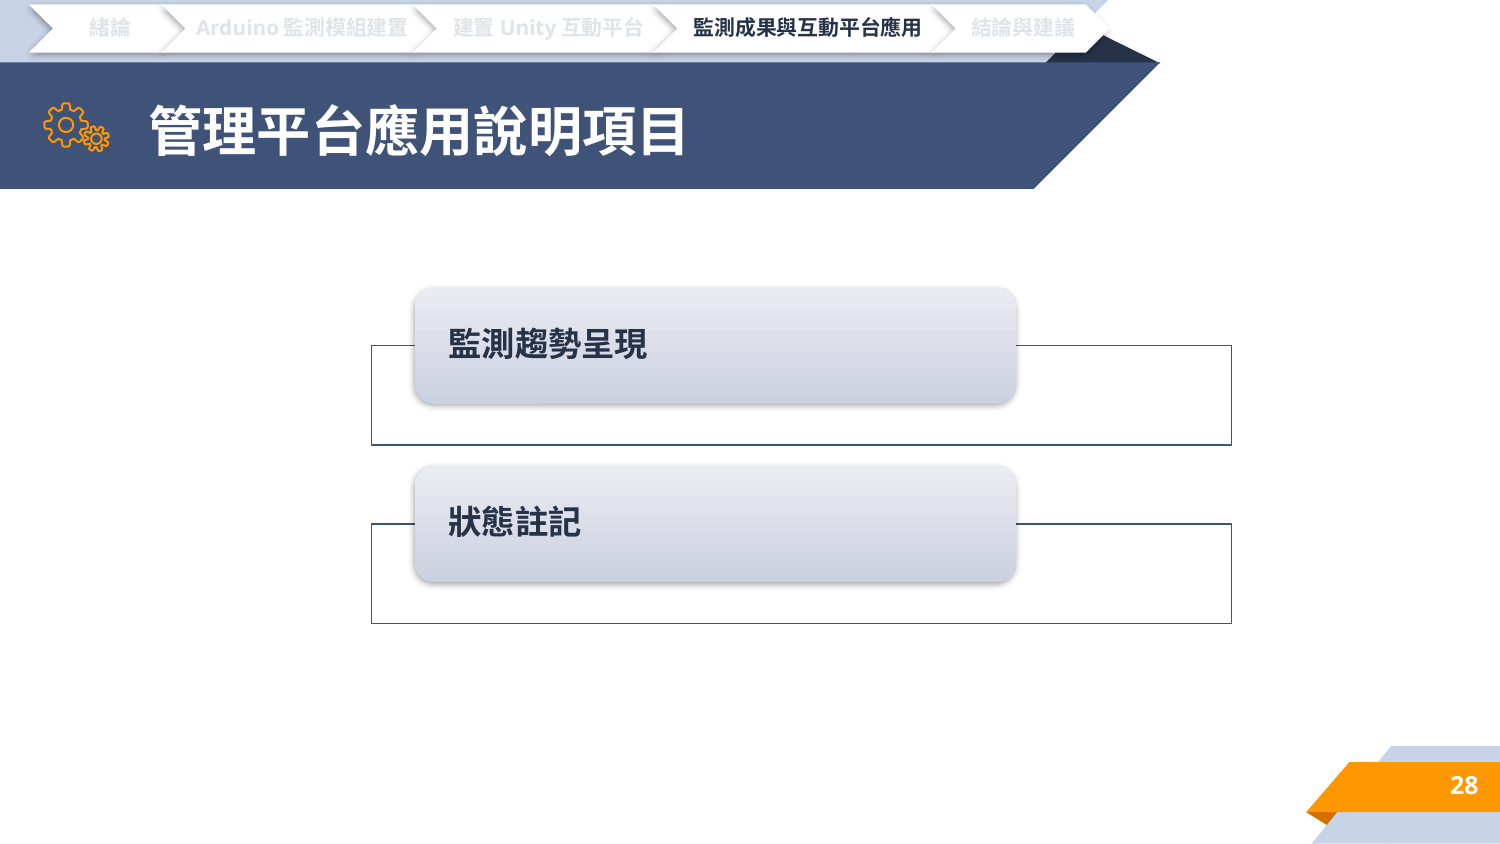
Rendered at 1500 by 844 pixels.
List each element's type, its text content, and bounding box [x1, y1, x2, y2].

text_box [44, 103, 109, 152]
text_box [371, 285, 1232, 626]
slide_number 28 [1249, 760, 1494, 813]
title 管理平台應用說明項目 [133, 67, 1035, 193]
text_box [28, 4, 1111, 53]
